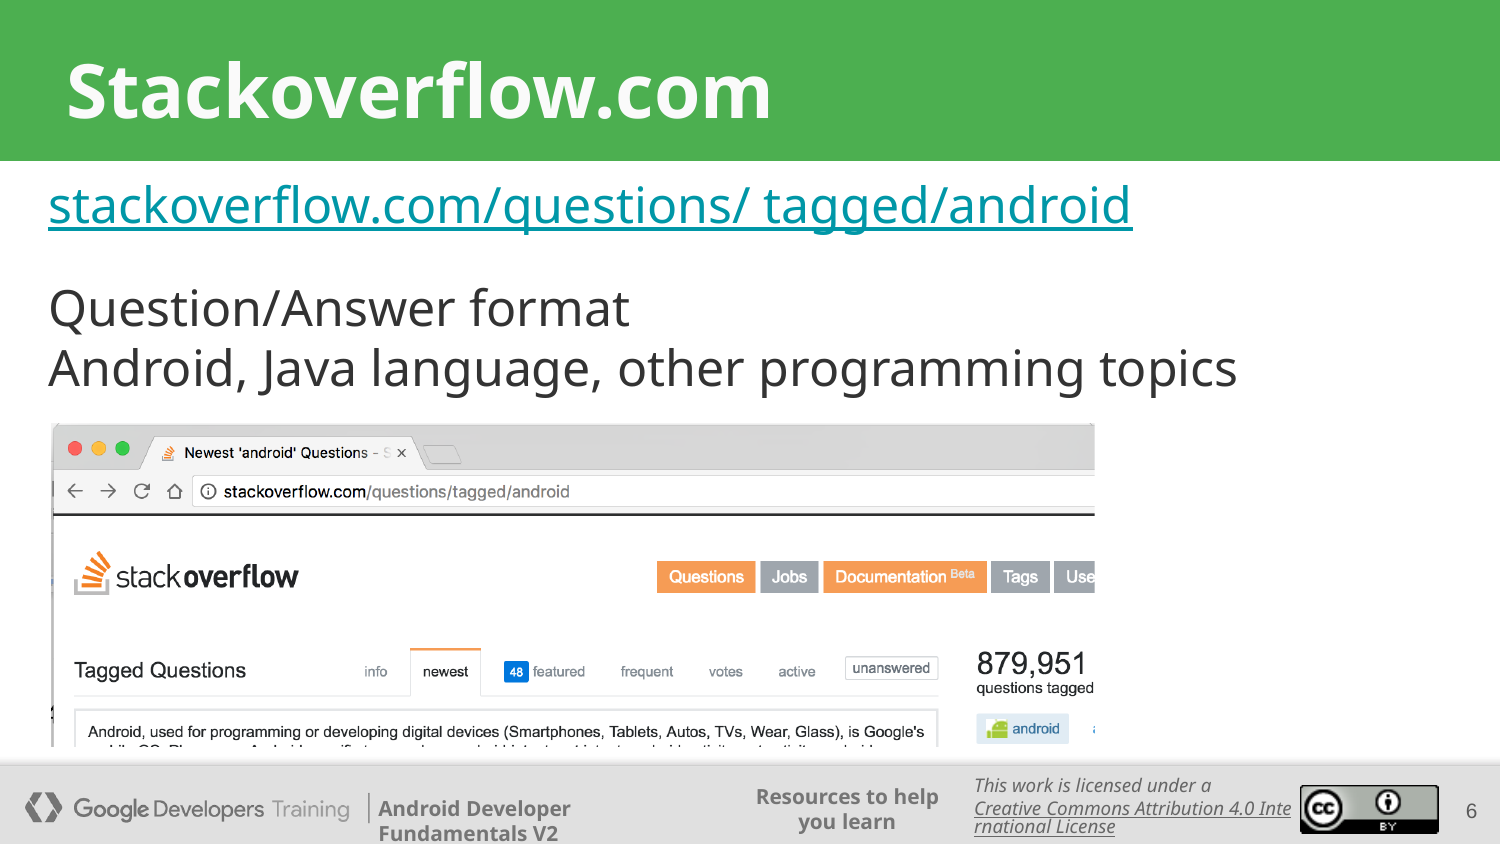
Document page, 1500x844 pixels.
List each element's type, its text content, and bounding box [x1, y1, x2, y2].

text_box Question/Answer format Android, Java language, other programming topics [33, 261, 1468, 401]
title Stackoverflow.com [51, 28, 1449, 122]
text_box stackoverflow.com/questions/ tagged/android [33, 160, 1189, 255]
slide_number ‹#› [1402, 777, 1493, 842]
picture [0, 161, 1500, 844]
